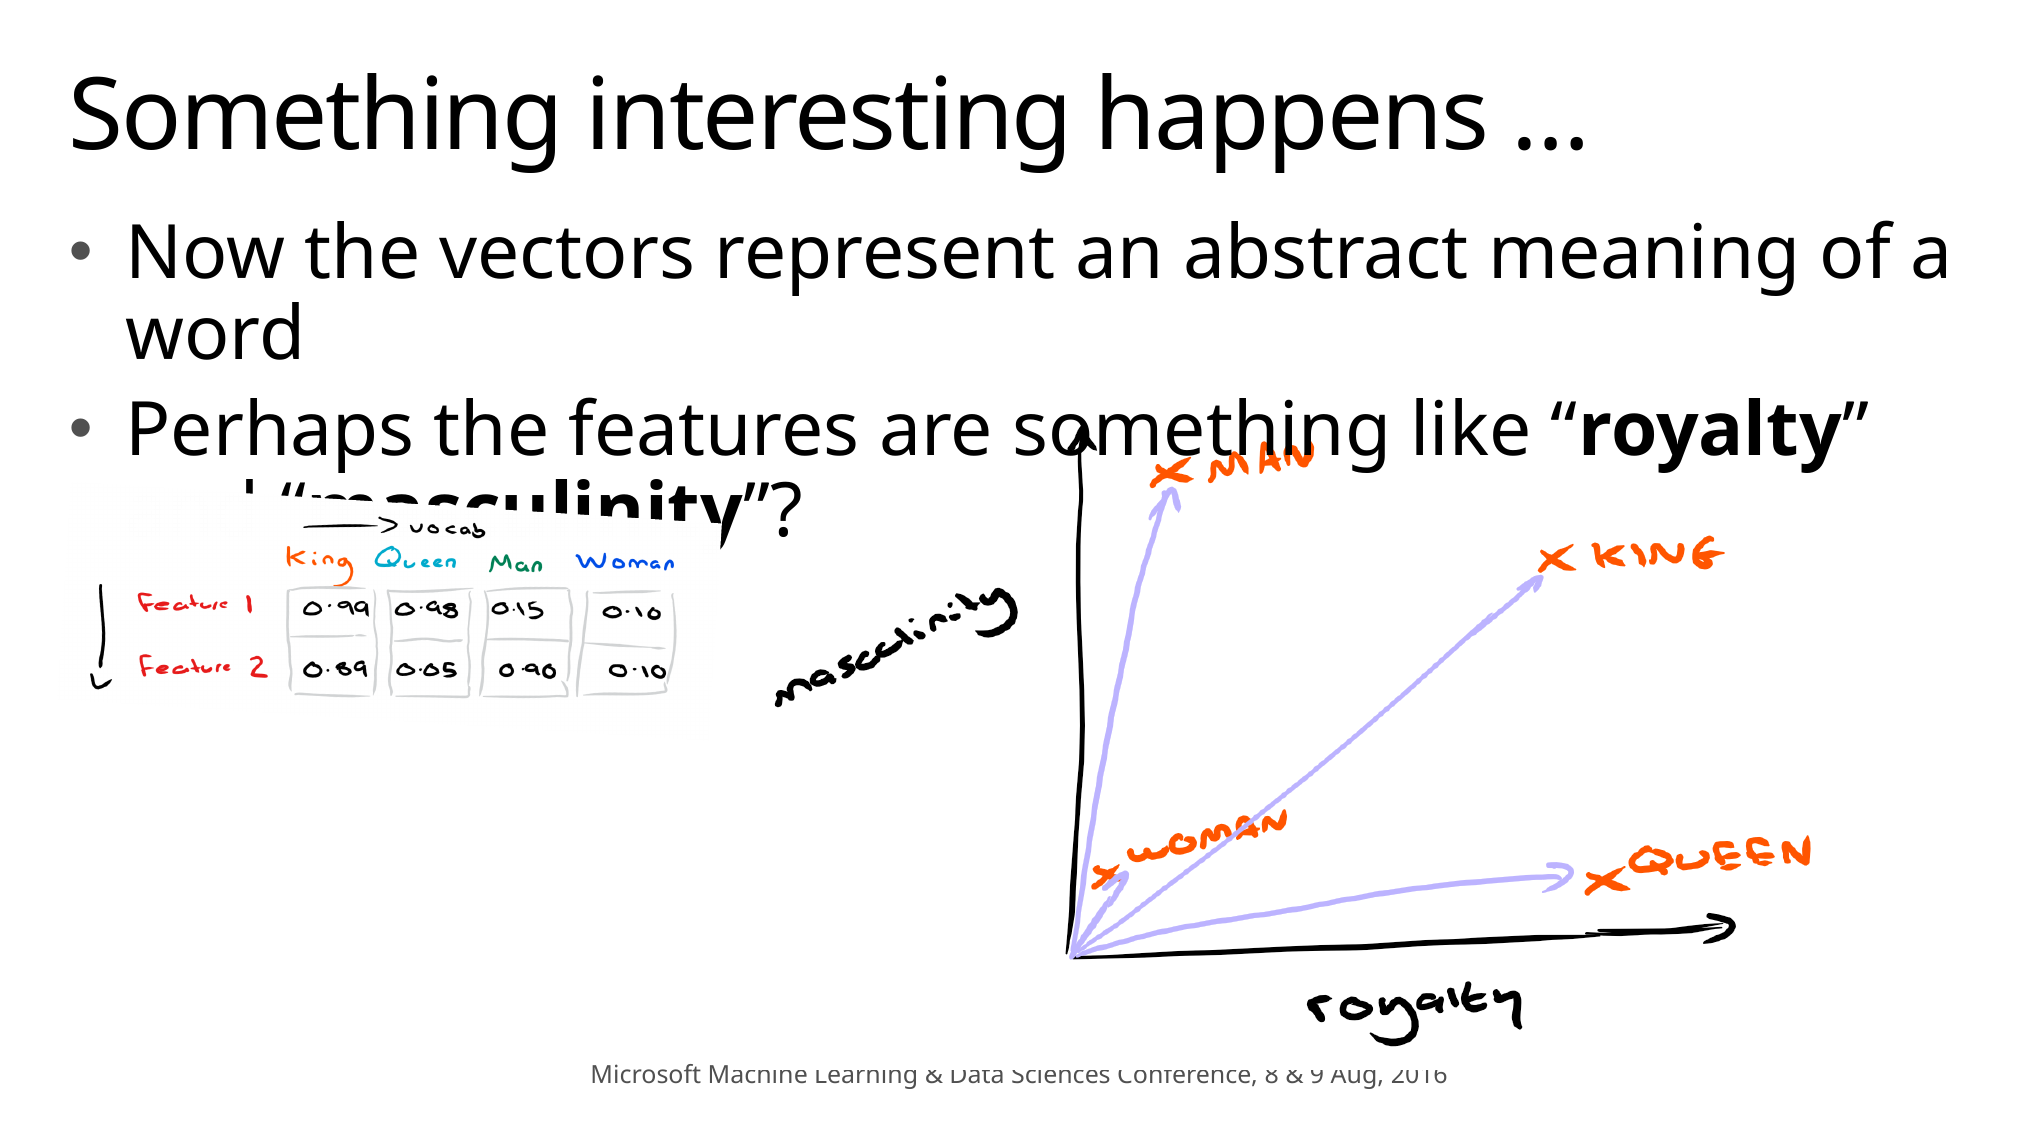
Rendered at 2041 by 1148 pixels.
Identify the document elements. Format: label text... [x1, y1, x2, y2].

picture [57, 482, 722, 741]
picture [734, 410, 1847, 1070]
title Something interesting happens … [45, 48, 1996, 199]
list Now the vectors represent an abstract meaning of a word Perhaps the features are something like “royalty” and “masculinity”? [45, 199, 1996, 593]
